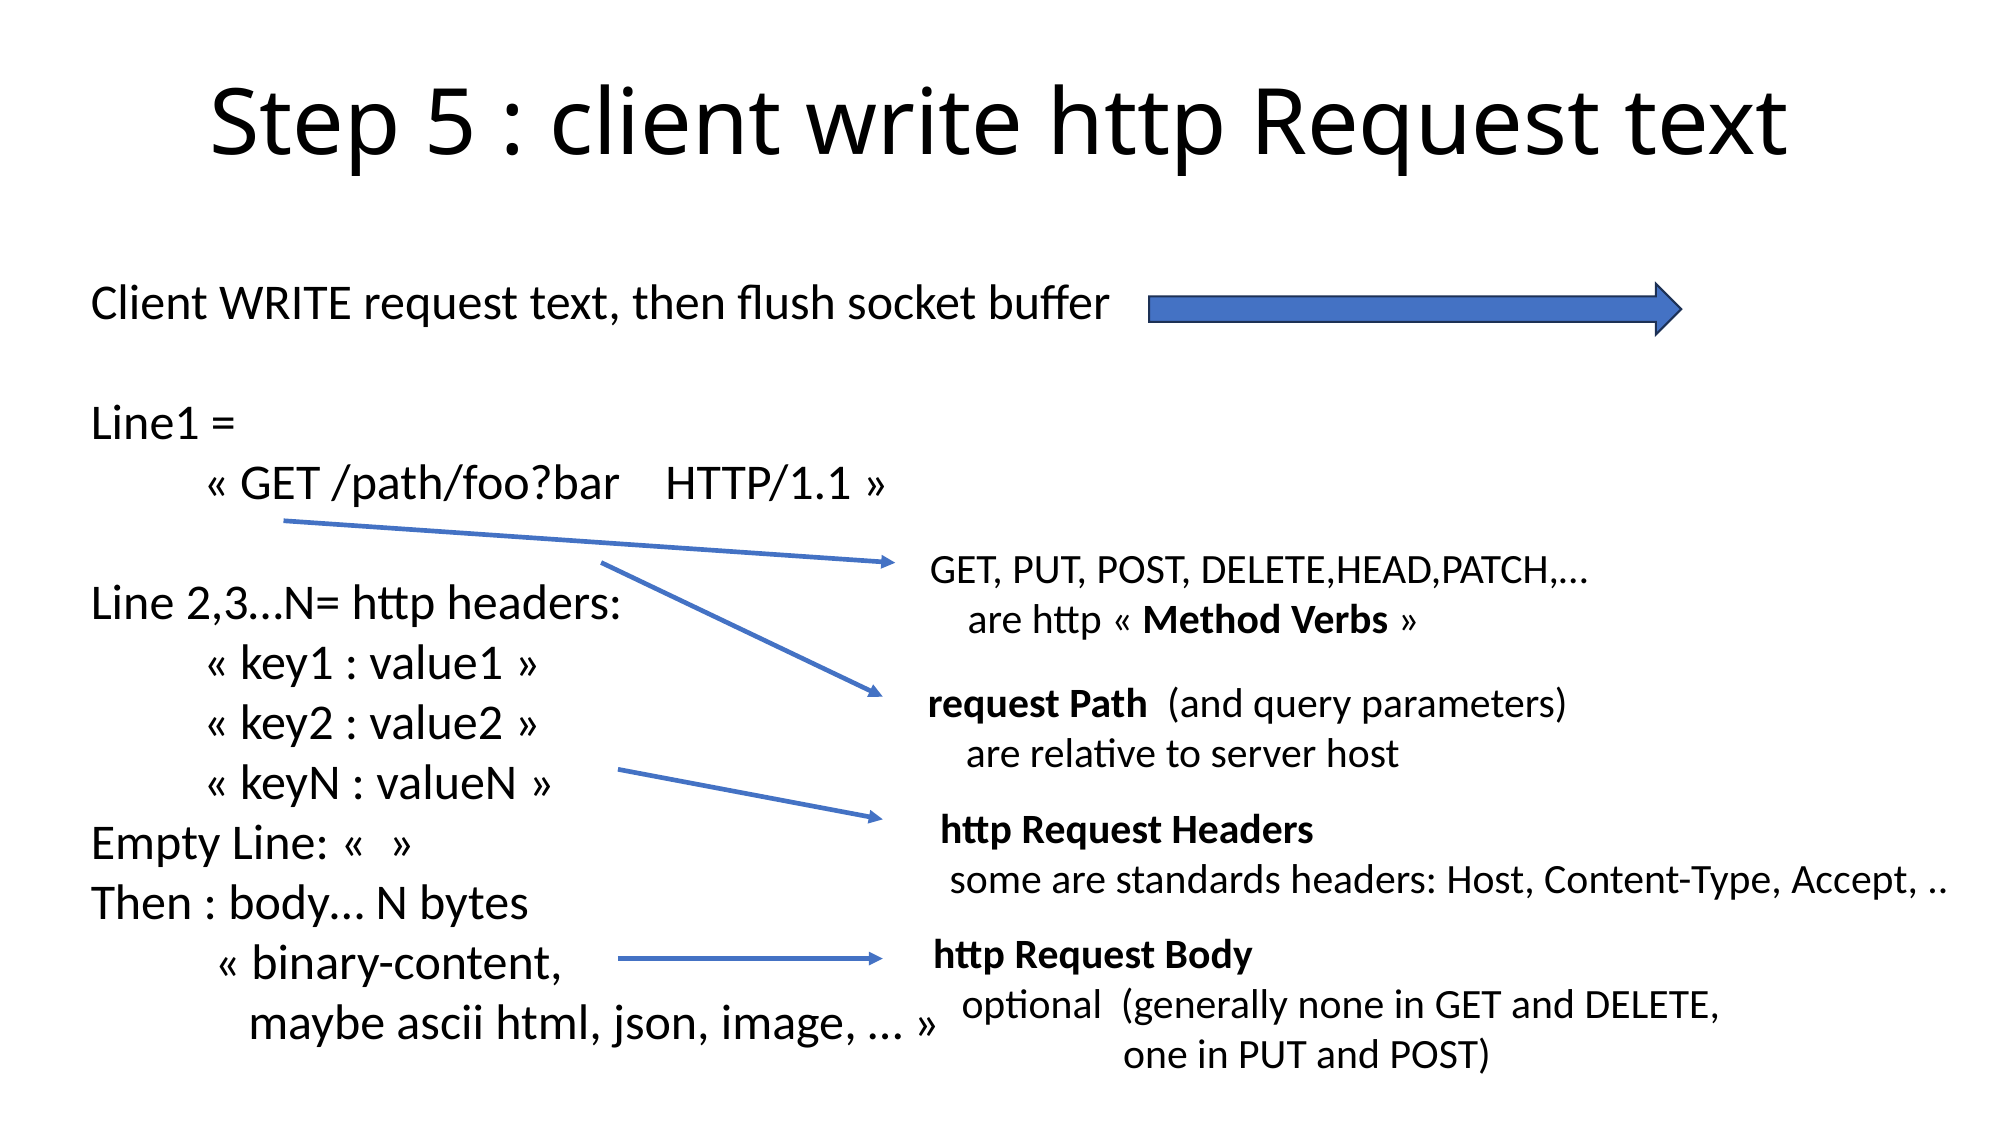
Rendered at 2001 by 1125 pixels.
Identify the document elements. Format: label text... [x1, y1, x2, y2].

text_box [601, 562, 883, 697]
text_box Client WRITE request text, then flush socket buffer Line1 = « GET /path/foo?bar HTTP/1.1 » Line 2,3…N= http headers: « key1 : value1 » « key2 : value2 » « keyN : valueN » Empty Line: « » Then : body… N bytes « binary-content, maybe ascii html, json, image, … » [76, 262, 1127, 1057]
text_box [617, 769, 883, 820]
text_box http Request Body optional (generally none in GET and DELETE, one in PUT and POST) [918, 919, 1746, 1085]
text_box request Path (and query parameters) are relative to server host [913, 668, 1593, 784]
text_box http Request Headers some are standards headers: Host, Content-Type, Accept, .. [925, 794, 1965, 910]
text_box [1148, 281, 1683, 338]
text_box GET, PUT, POST, DELETE,HEAD,PATCH,… are http « Method Verbs » [914, 534, 1623, 650]
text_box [283, 520, 896, 563]
title Step 5 : client write http Request text [137, 59, 1863, 190]
